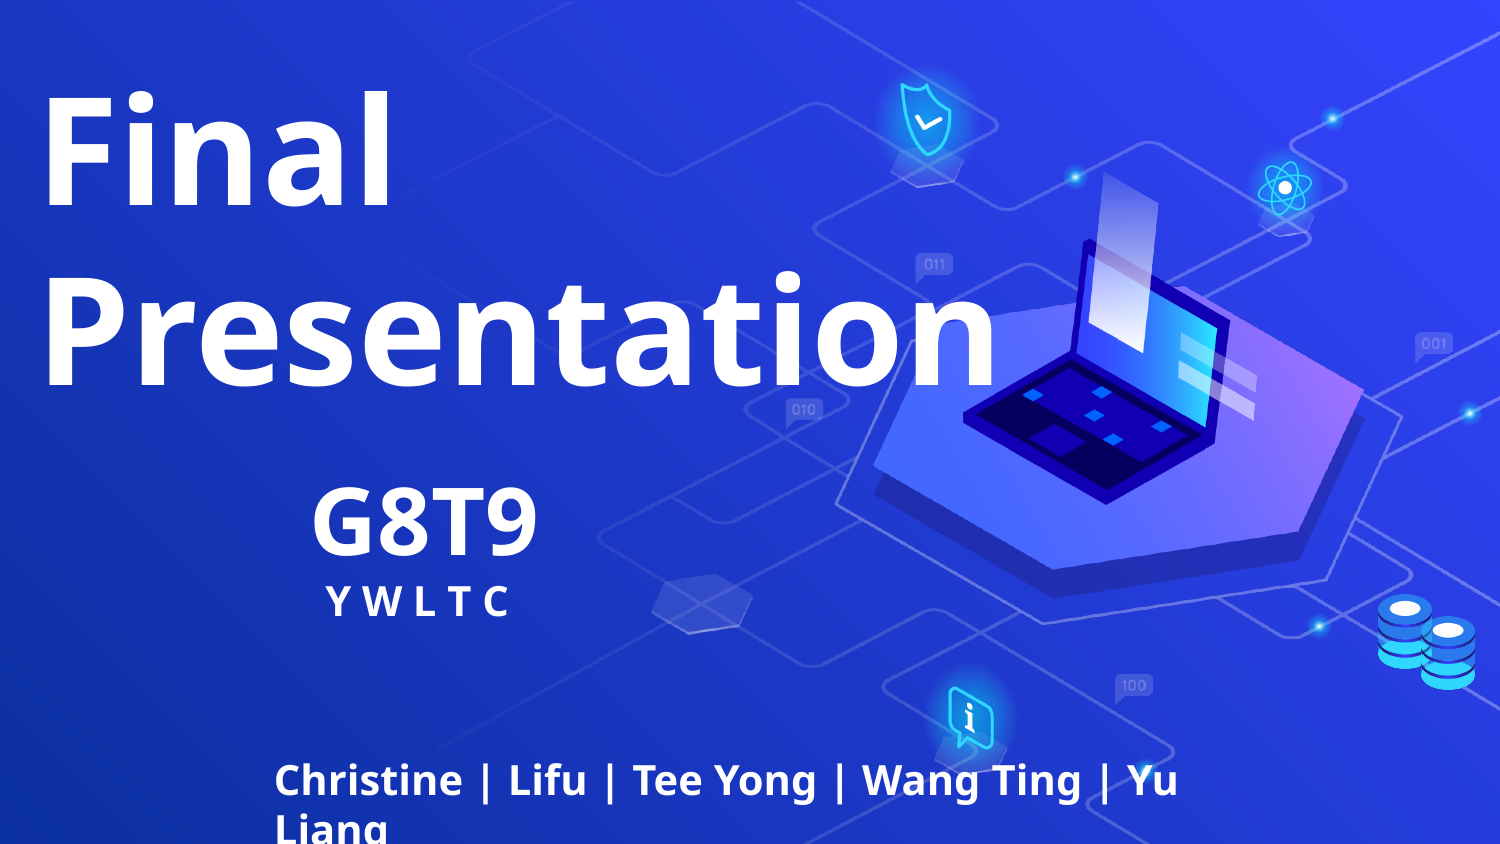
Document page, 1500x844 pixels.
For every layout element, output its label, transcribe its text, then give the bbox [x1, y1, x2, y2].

text_box Christine | Lifu | Tee Yong | Wang Ting | Yu Liang [273, 708, 1286, 844]
title G8T9 Y W L T C [260, 448, 1006, 639]
text_box Final Presentation [36, 48, 1073, 416]
picture [0, 0, 1500, 844]
